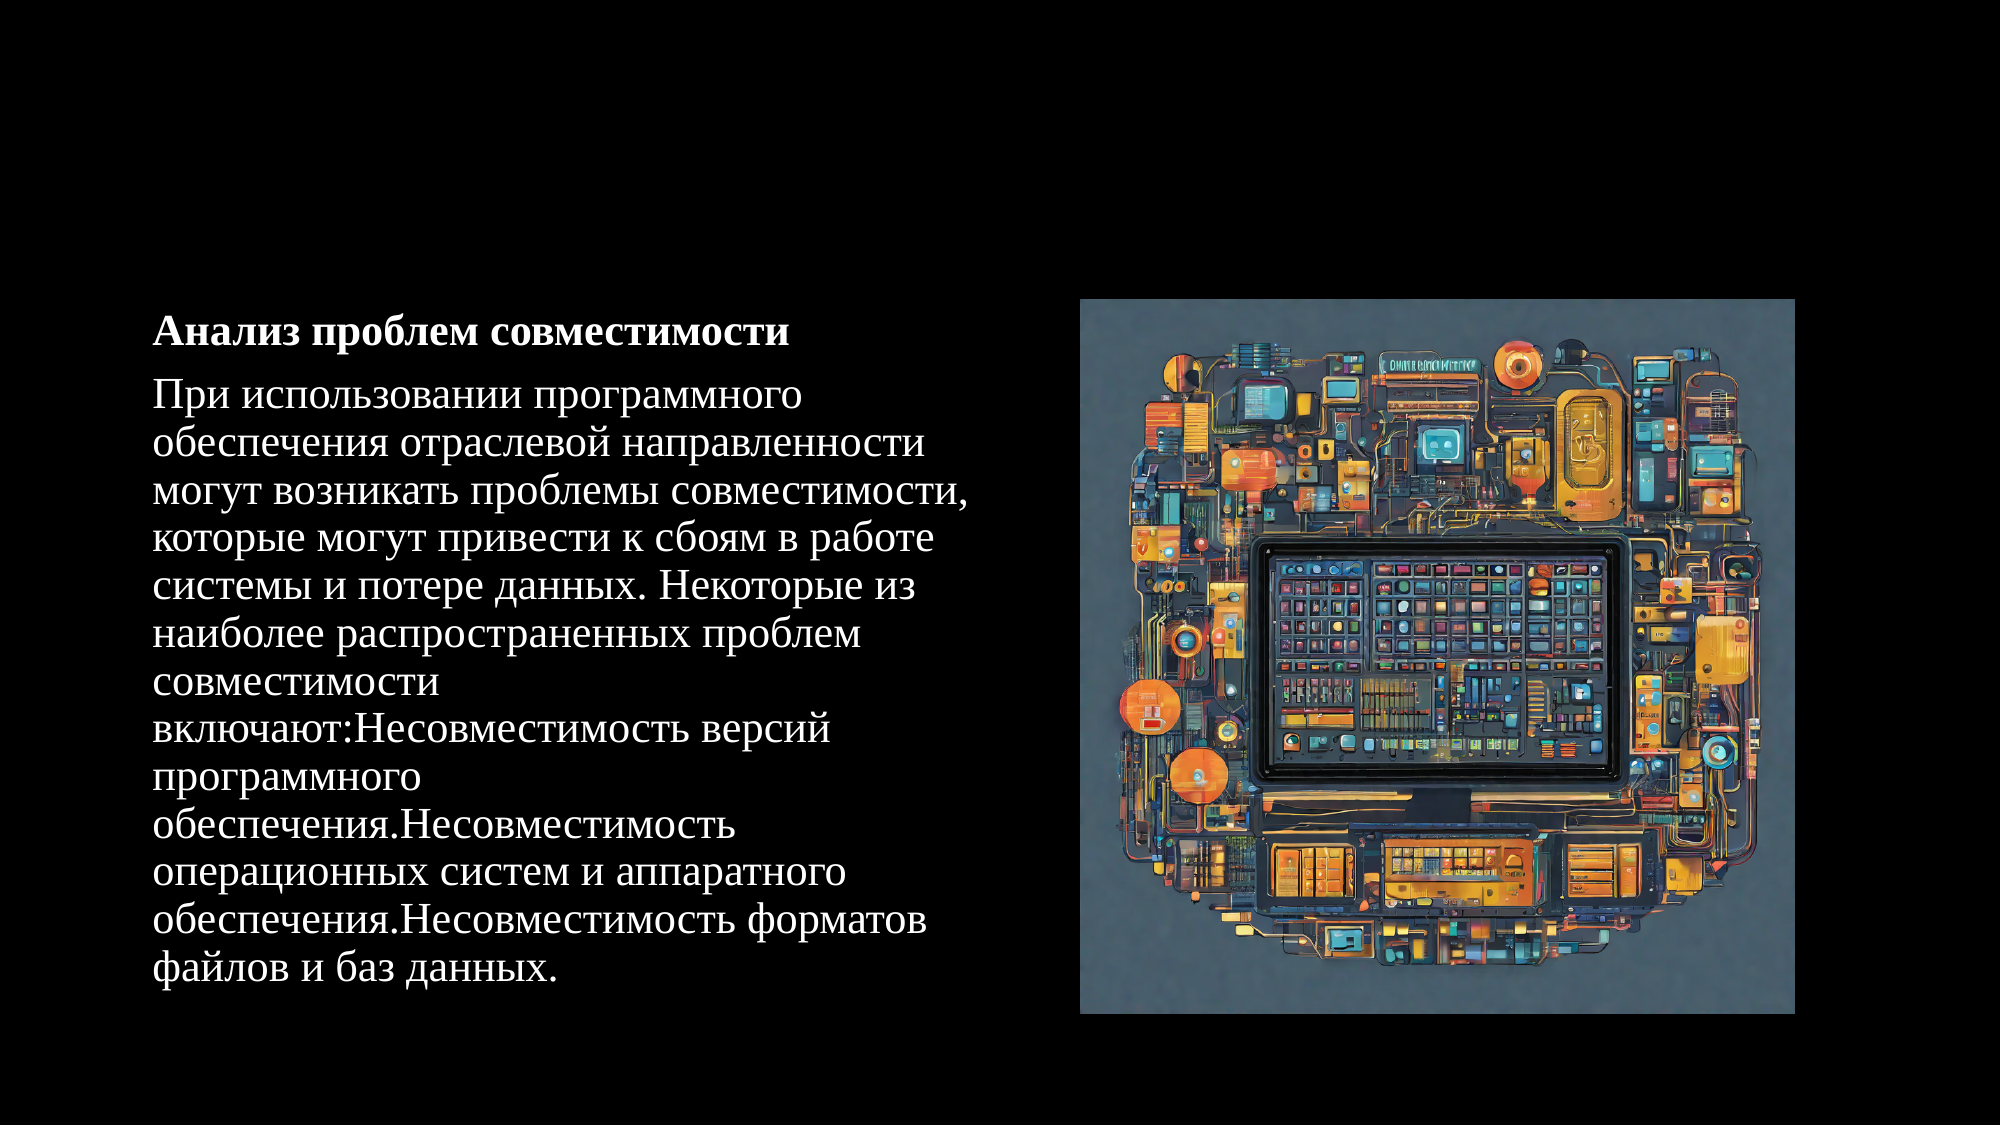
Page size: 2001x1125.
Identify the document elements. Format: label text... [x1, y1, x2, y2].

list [1080, 299, 1795, 1014]
list Анализ проблем совместимости При использовании программного обеспечения отраслевой направленности могут возникать проблемы совместимости, которые могут привести к сбоям в работе системы и потере данных. Некоторые из наиболее распространенных проблем совместимости включают:Несовместимость версий программного обеспечения.Несовместимость операционных систем и аппаратного обеспечения.Несовместимость форматов файлов и баз данных. [137, 299, 988, 1014]
